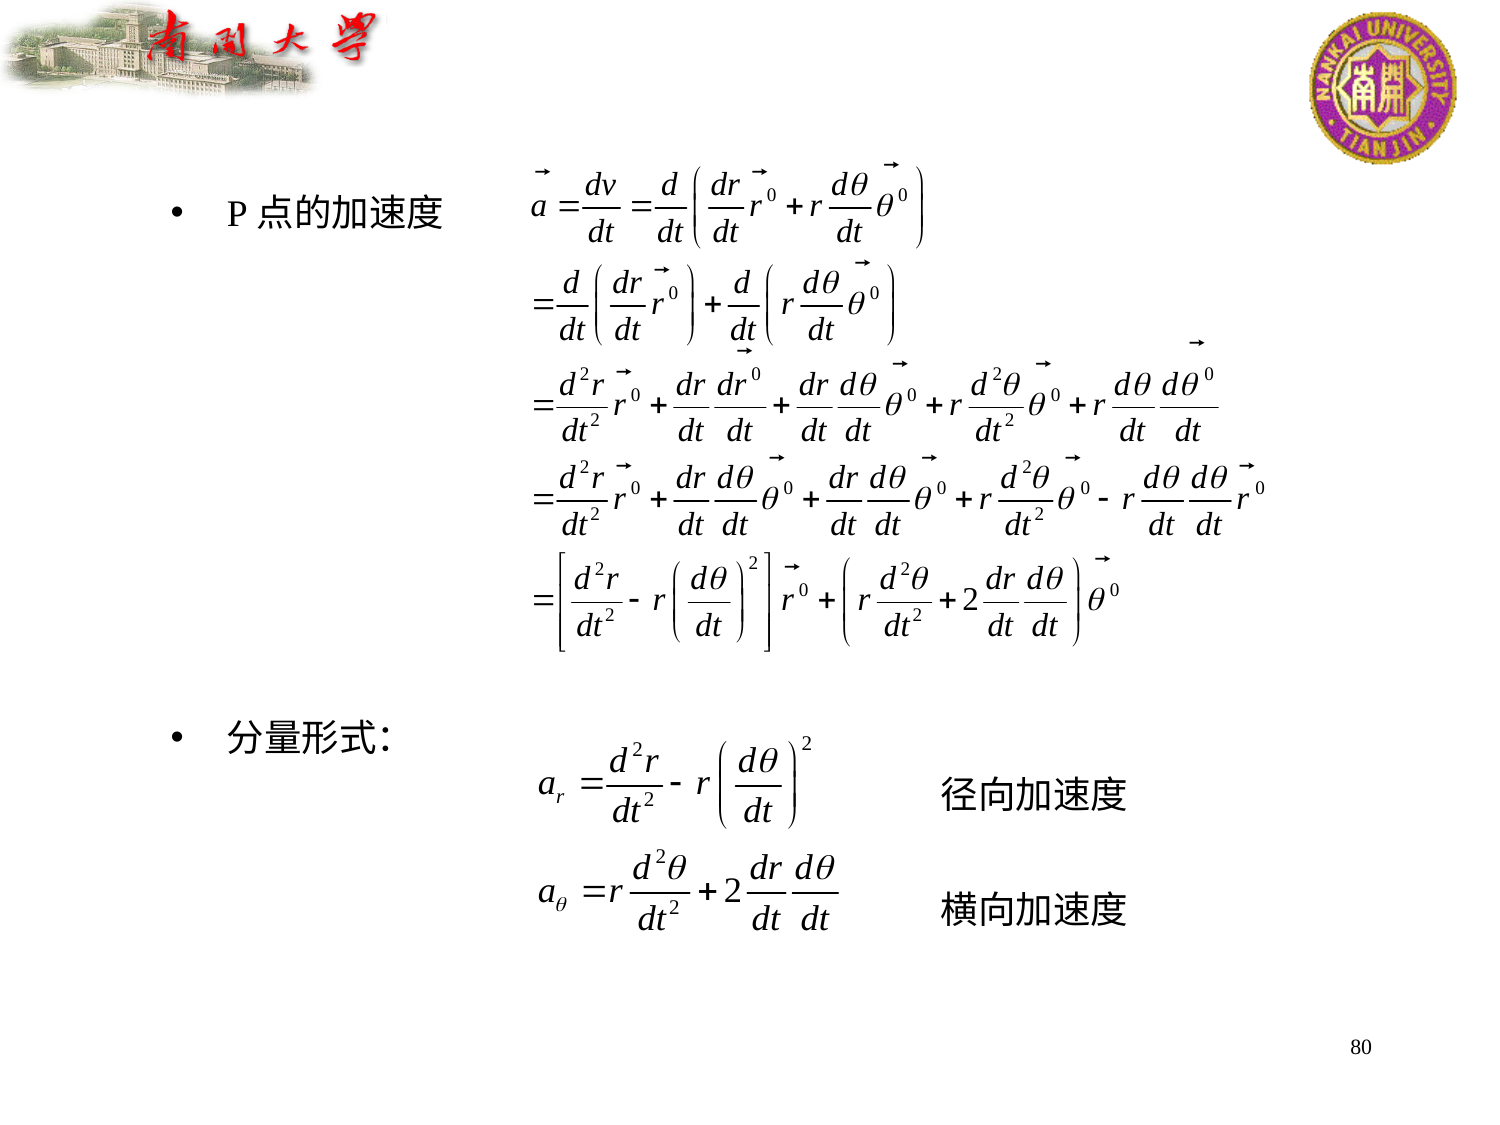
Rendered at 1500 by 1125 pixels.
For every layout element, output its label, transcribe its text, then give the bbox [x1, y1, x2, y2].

picture [525, 0, 1500, 660]
text_box 径向加速度 [925, 763, 1144, 823]
slide_number 80 [1074, 1024, 1388, 1101]
text_box P点的加速度 分量形式： [159, 160, 524, 464]
text_box 横向加速度 [925, 878, 1144, 939]
picture [0, 0, 388, 100]
picture [532, 727, 847, 938]
